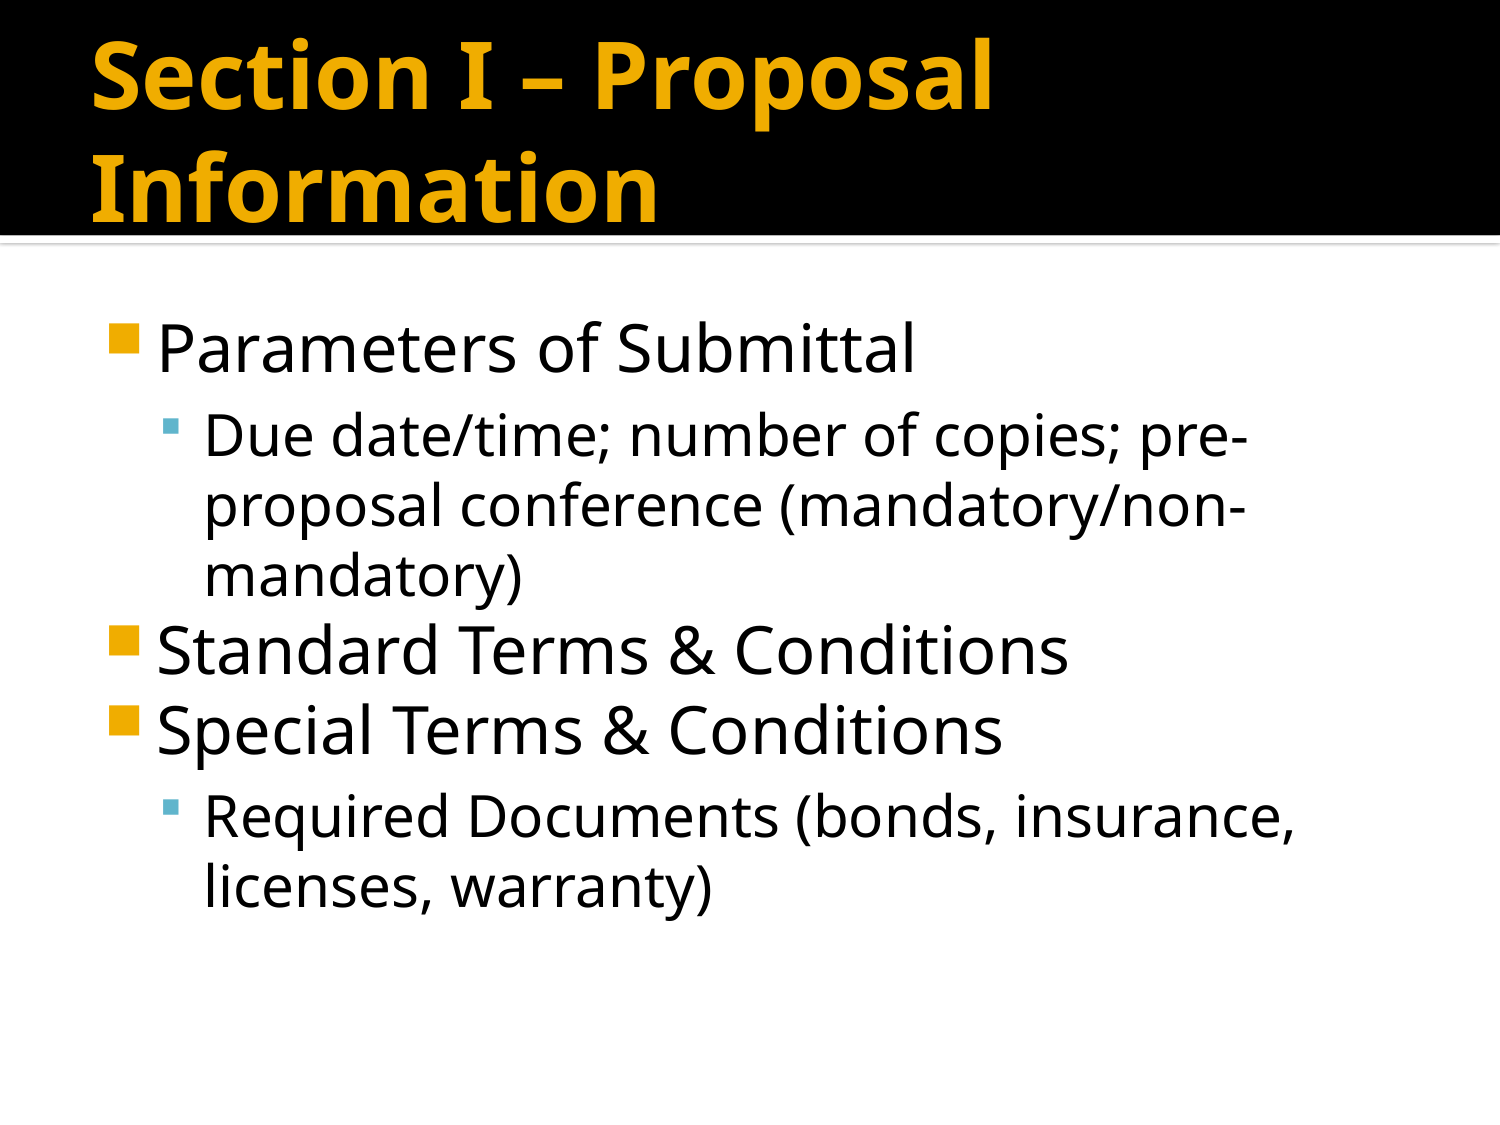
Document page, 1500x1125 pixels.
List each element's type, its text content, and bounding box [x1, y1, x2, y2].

title Section I – Proposal Information [75, 25, 1425, 231]
list Parameters of Submittal Due date/time; number of copies; pre-proposal conference (mandatory/non-mandatory) Standard Terms & Conditions Special Terms & Conditions Required Documents (bonds, insurance, licenses, warranty) [75, 291, 1425, 1050]
